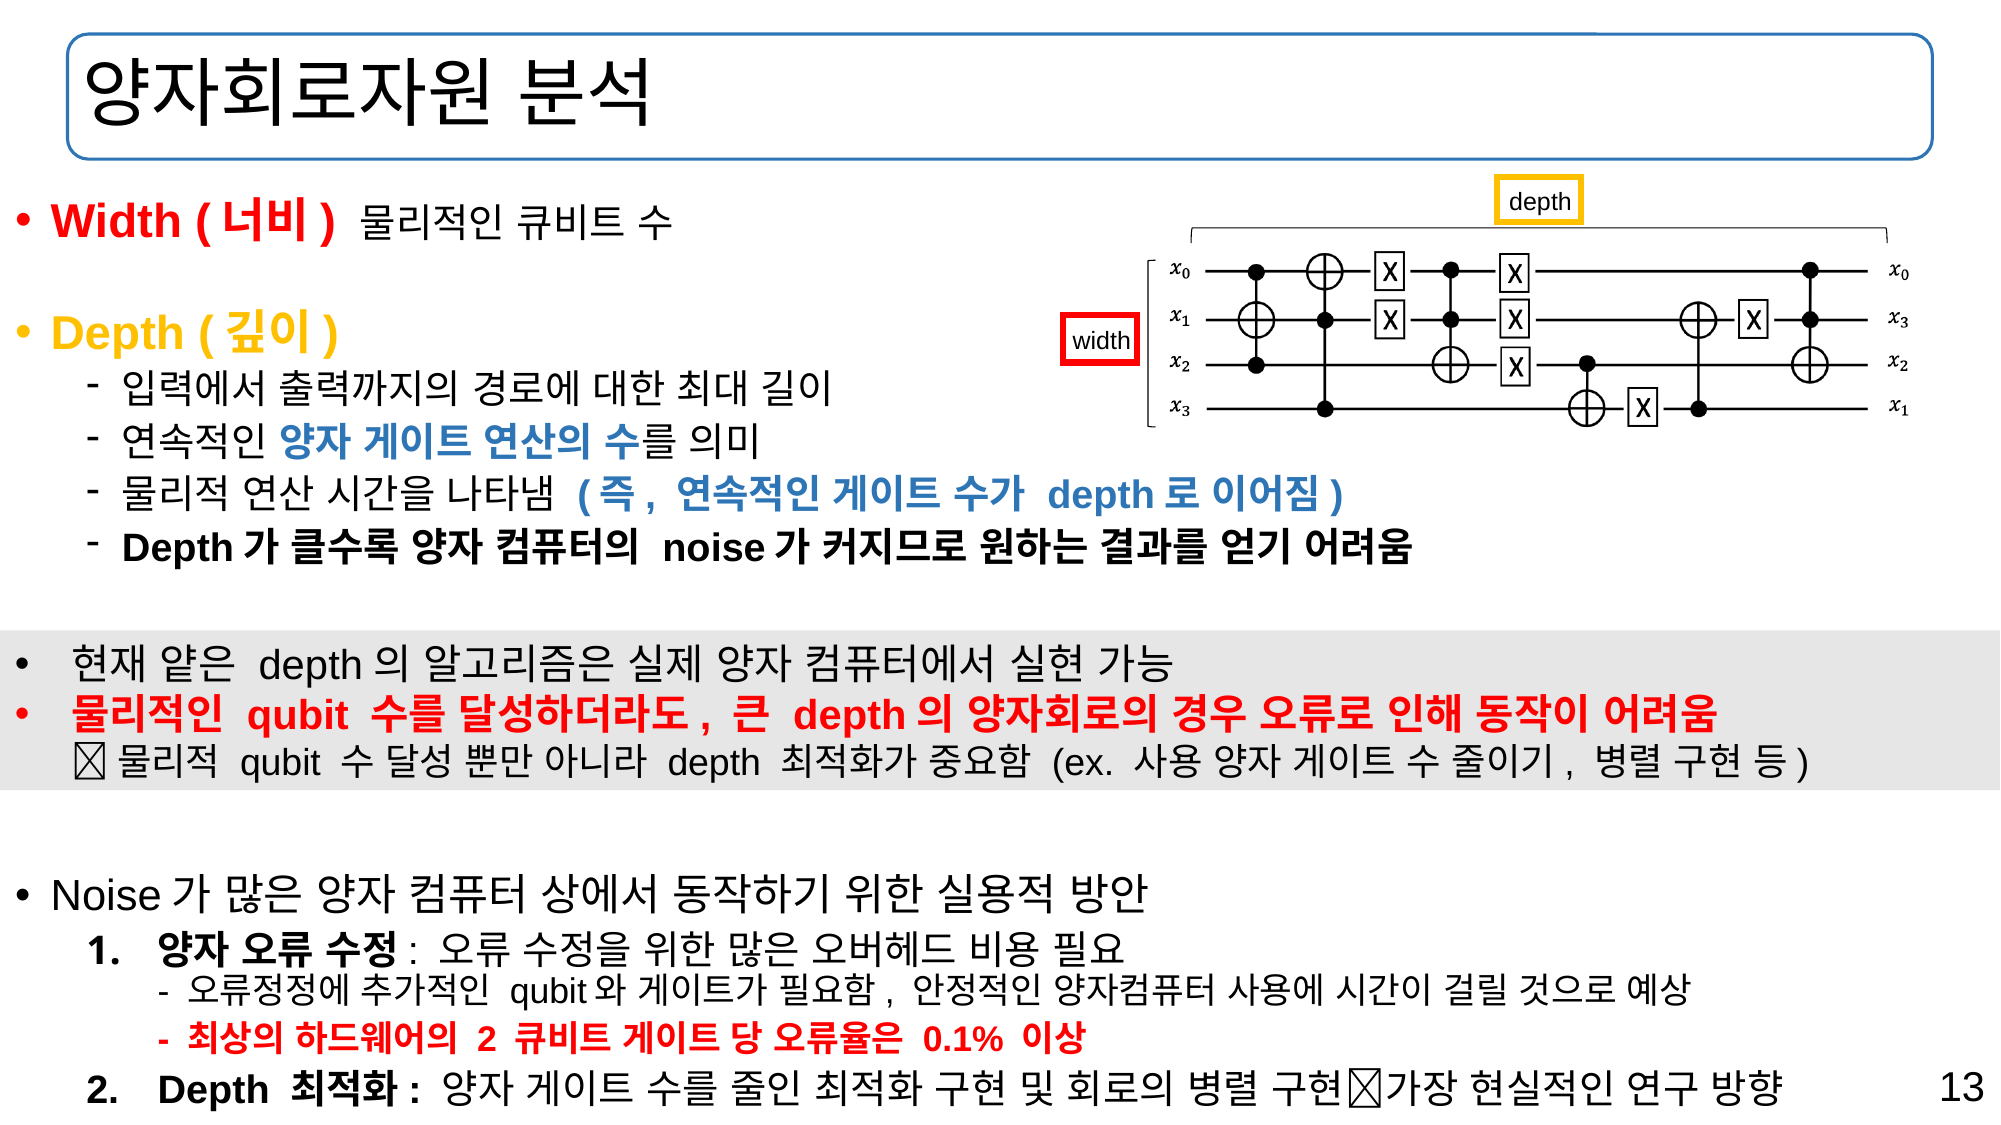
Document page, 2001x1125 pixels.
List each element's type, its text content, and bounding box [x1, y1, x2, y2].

title 양자회로자원 분석 [67, 34, 1933, 160]
list Width (너비) 물리적인 큐비트 수 Depth (깊이) 입력에서 출력까지의 경로에 대한 최대 길이 연속적인 양자 게이트 연산의 수를 의미 물리적 연산 시간을 나타냄 (즉, 연속적인 게이트 수가 depth로 이어짐) Depth가 클수록 양자 컴퓨터의 noise가 커지므로 원하는 결과를 얻기 어려움 Noise가 많은 양자 컴퓨터 상에서 동작하기 위한 실용적 방안 양자 오류 수정: 오류 수정을 위한 많은 오버헤드 비용 필요 - 오류정정에 추가적인 qubit와 게이트가 필요함, 안정적인 양자컴퓨터 사용에 시간이 걸릴 것으로 예상 - 최상의 하드웨어의 2 큐비트 게이트 당 오류율은 0.1% 이상 Depth 최적화: 양자 게이트 수를 줄인 최적화 구현 및 회로의 병렬 구현가장 현실적인 연구 방향 [0, 189, 2000, 630]
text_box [1057, 178, 1920, 437]
text_box 현재 얕은 depth의 알고리즘은 실제 양자 컴퓨터에서 실현 가능 물리적인 qubit 수를 달성하더라도, 큰 depth의 양자회로의 경우 오류로 인해 동작이 어려움  물리적 qubit 수 달성 뿐만 아니라 depth 최적화가 중요함 (ex. 사용 양자 게이트 수 줄이기, 병렬 구현 등) [0, 630, 2000, 791]
list Width (너비) 물리적인 큐비트 수 Depth (깊이) 입력에서 출력까지의 경로에 대한 최대 길이 연속적인 양자 게이트 연산의 수를 의미 물리적 연산 시간을 나타냄 (즉, 연속적인 게이트 수가 depth로 이어짐) Depth가 클수록 양자 컴퓨터의 noise가 커지므로 원하는 결과를 얻기 어려움 Noise가 많은 양자 컴퓨터 상에서 동작하기 위한 실용적 방안 양자 오류 수정: 오류 수정을 위한 많은 오버헤드 비용 필요 - 오류정정에 추가적인 qubit와 게이트가 필요함, 안정적인 양자컴퓨터 사용에 시간이 걸릴 것으로 예상 - 최상의 하드웨어의 2 큐비트 게이트 당 오류율은 0.1% 이상 Depth 최적화: 양자 게이트 수를 줄인 최적화 구현 및 회로의 병렬 구현가장 현실적인 연구 방향 [0, 791, 2000, 1125]
